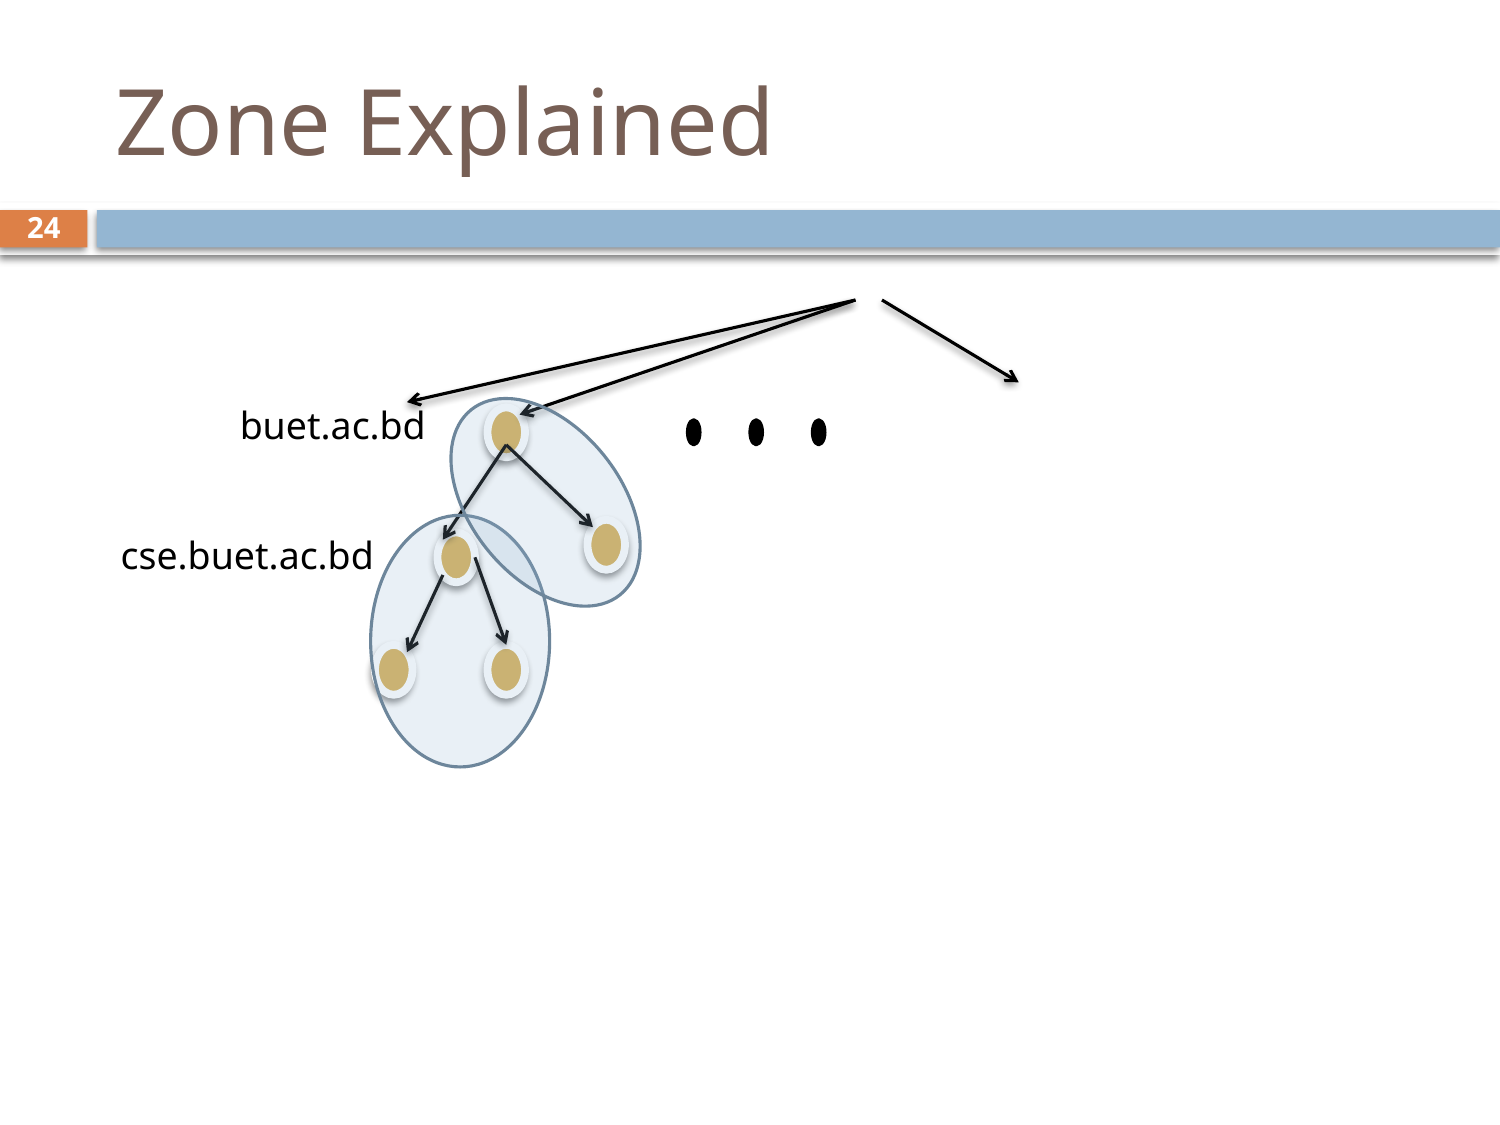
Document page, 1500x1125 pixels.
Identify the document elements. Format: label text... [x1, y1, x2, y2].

text_box [750, 418, 765, 447]
text_box buet.ac.bd [224, 394, 441, 455]
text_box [433, 466, 516, 531]
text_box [474, 556, 507, 646]
title Zone Explained [100, 37, 1438, 200]
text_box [514, 448, 585, 536]
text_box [908, 272, 992, 410]
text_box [386, 595, 464, 632]
text_box cse.buet.ac.bd [105, 524, 389, 585]
text_box [810, 418, 827, 447]
text_box [369, 522, 552, 769]
text_box [449, 396, 574, 465]
text_box [478, 540, 631, 608]
slide_number 24 [0, 208, 88, 249]
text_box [629, 189, 746, 526]
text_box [579, 126, 683, 576]
